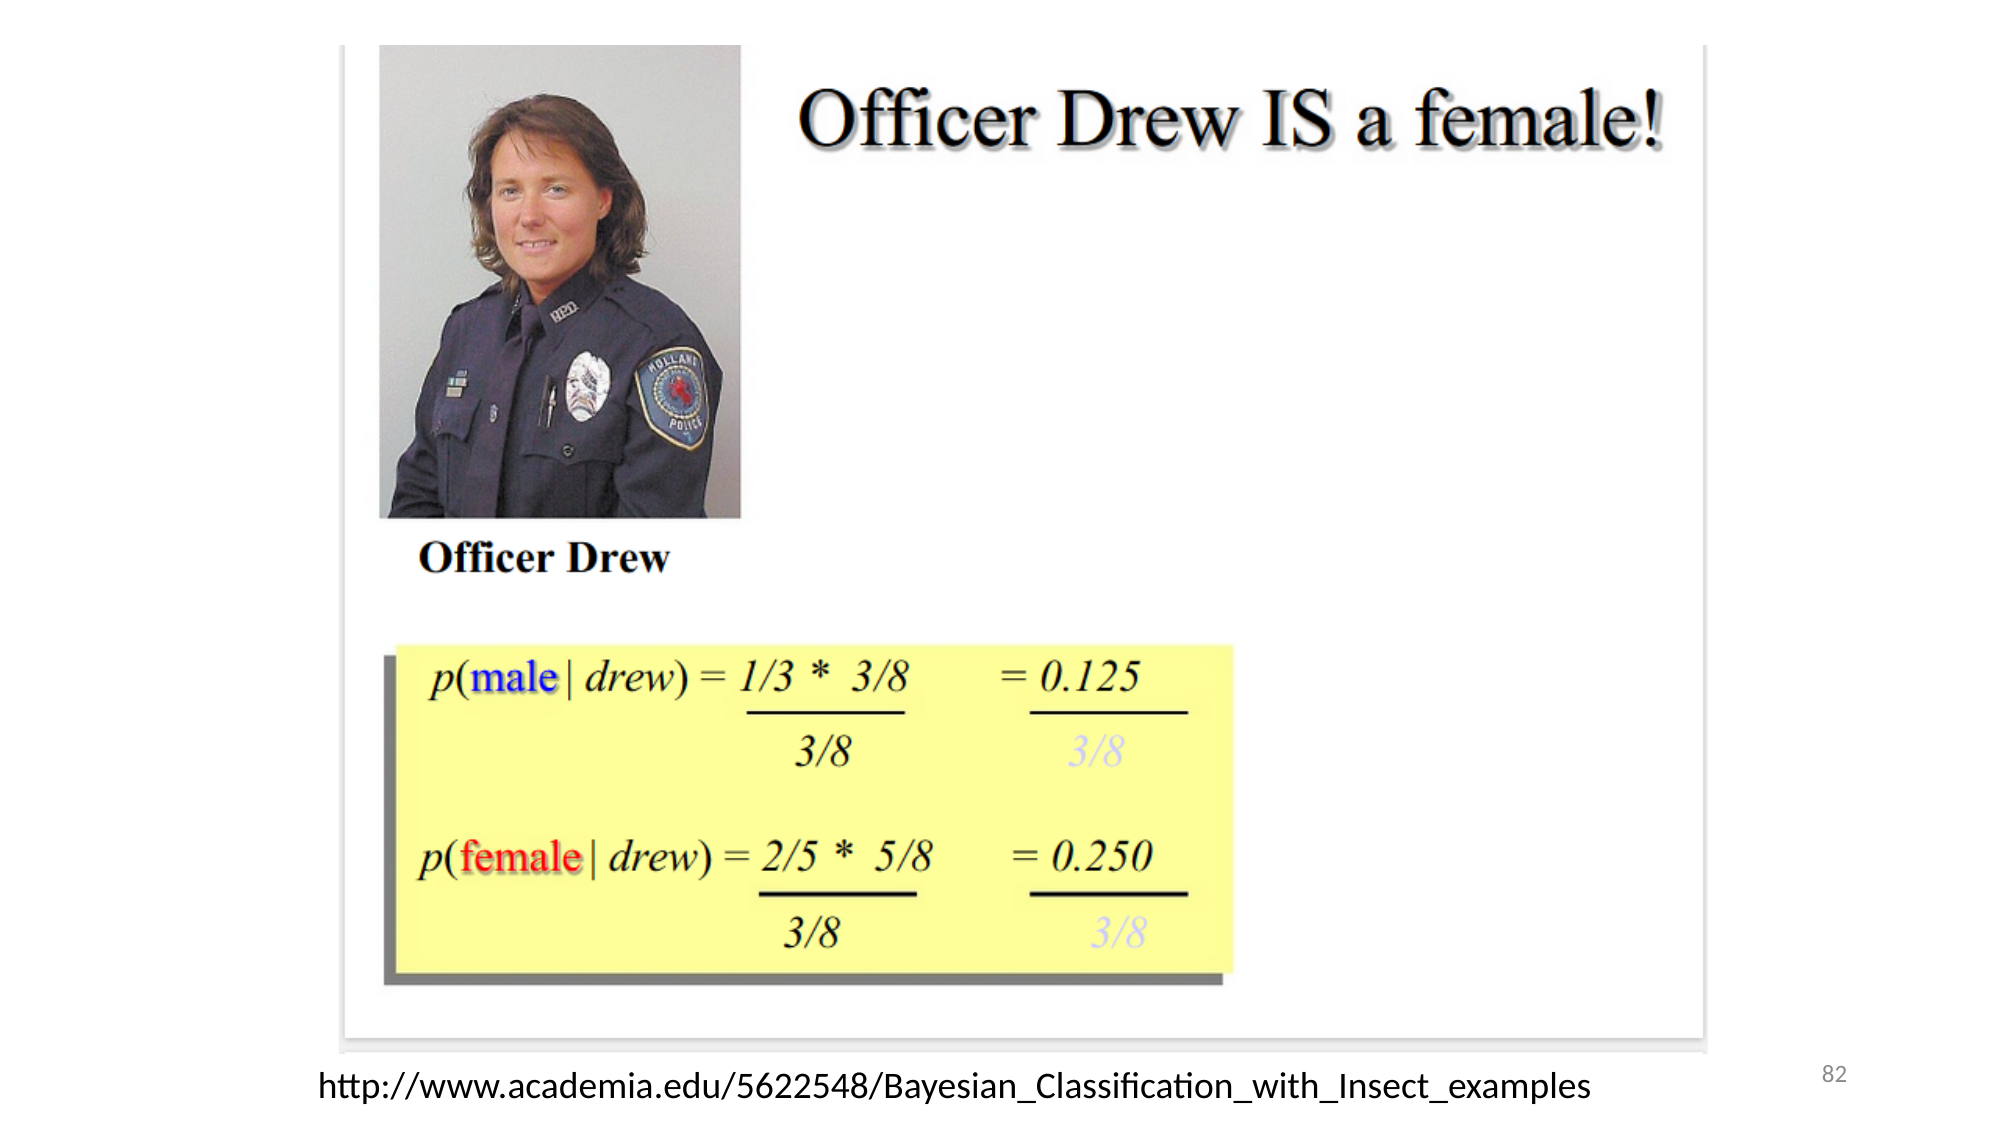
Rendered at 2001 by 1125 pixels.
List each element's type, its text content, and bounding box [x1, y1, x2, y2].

text_box http://www.academia.edu/5622548/Bayesian_Classification_with_Insect_examples [303, 1053, 1638, 1114]
picture [338, 45, 1708, 1054]
slide_number 82 [1638, 1042, 1863, 1103]
